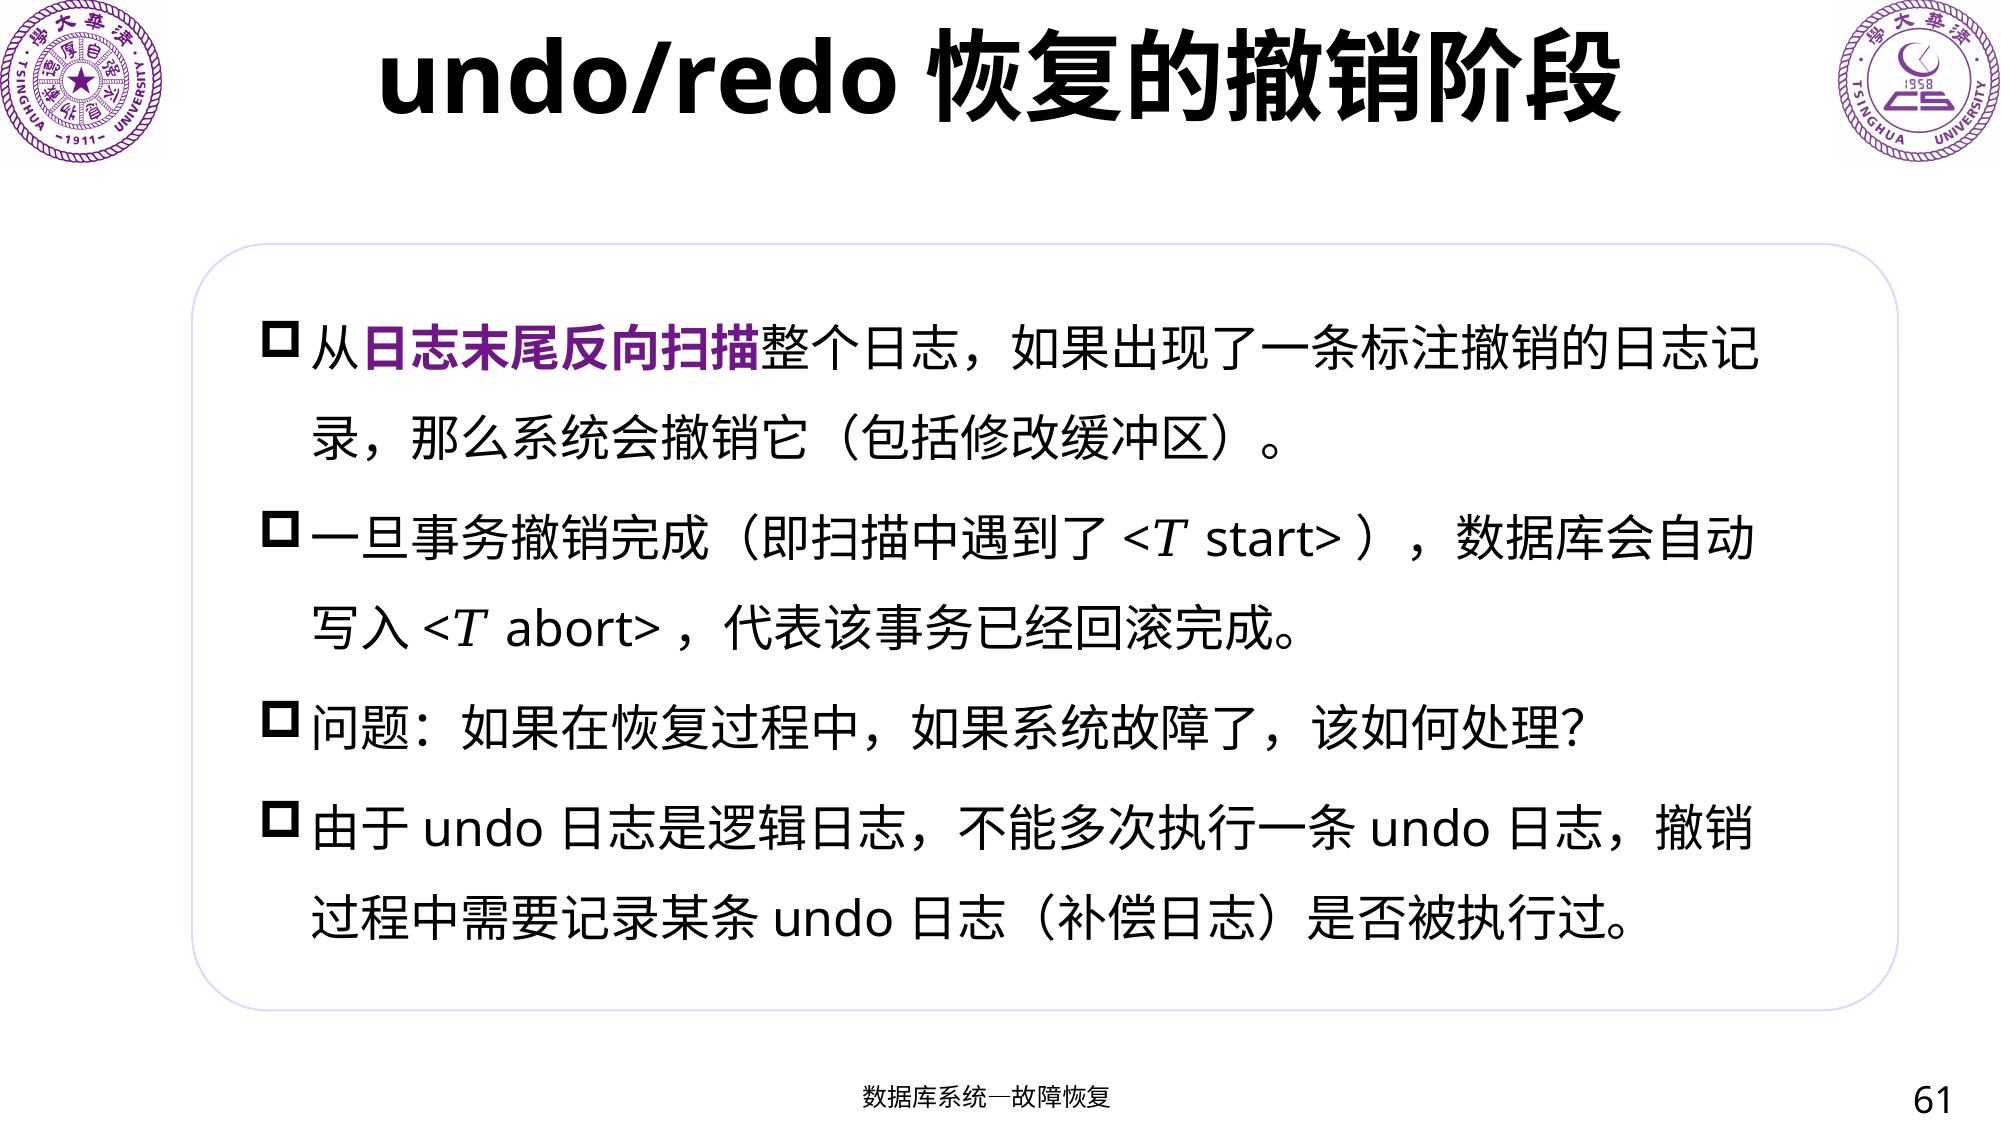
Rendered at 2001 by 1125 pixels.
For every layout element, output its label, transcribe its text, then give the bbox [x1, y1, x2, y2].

title undo/redo恢复的撤销阶段 [172, 17, 1828, 130]
slide_number 61 [1898, 1069, 2000, 1125]
list 从日志末尾反向扫描整个日志，如果出现了一条标注撤销的日志记录，那么系统会撤销它（包括修改缓冲区）。 一旦事务撤销完成（即扫描中遇到了<𝑇 start>），数据库会自动写入<𝑇 abort>，代表该事务已经回滚完成。 问题：如果在恢复过程中，如果系统故障了，该如何处理？ 由于undo日志是逻辑日志，不能多次执行一条undo日志，撤销过程中需要记录某条undo日志（补偿日志）是否被执行过。 [243, 278, 1795, 1100]
picture [1838, 0, 2000, 162]
picture [0, 0, 162, 163]
footer 数据库系统—故障恢复 [670, 1073, 1304, 1125]
text_box [192, 243, 1899, 1011]
